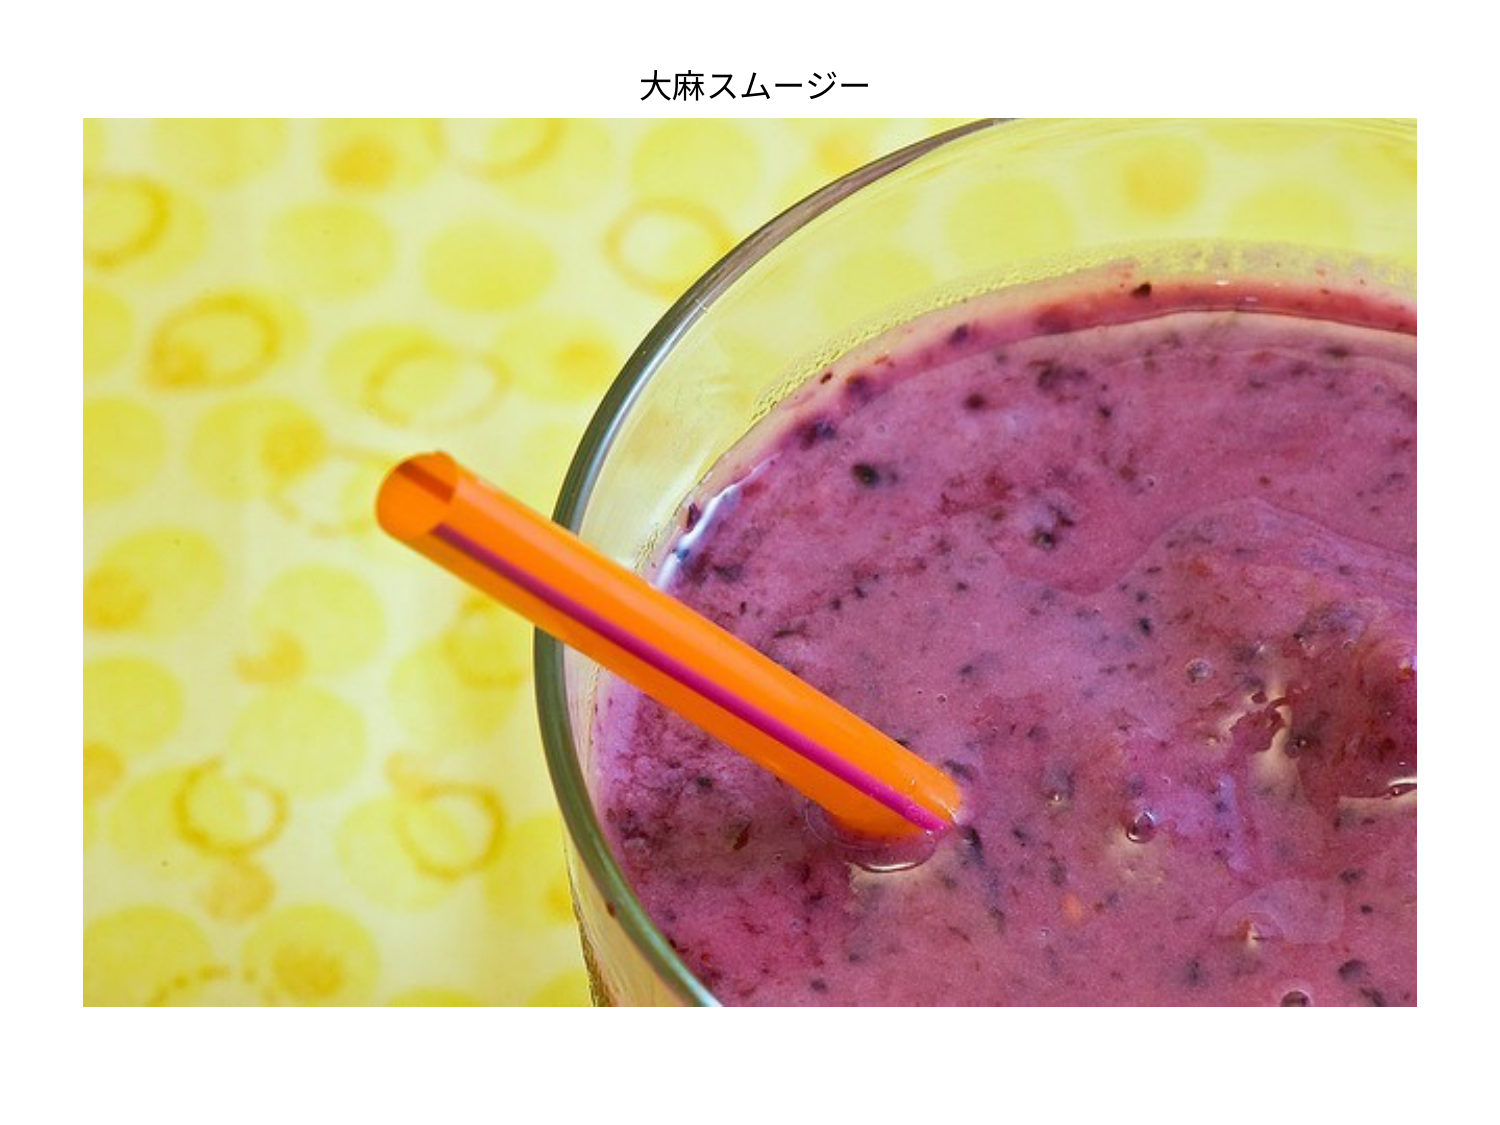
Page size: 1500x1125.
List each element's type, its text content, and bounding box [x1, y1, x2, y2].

text_box 大麻スムージー [403, 57, 1109, 113]
picture [83, 118, 1417, 1007]
